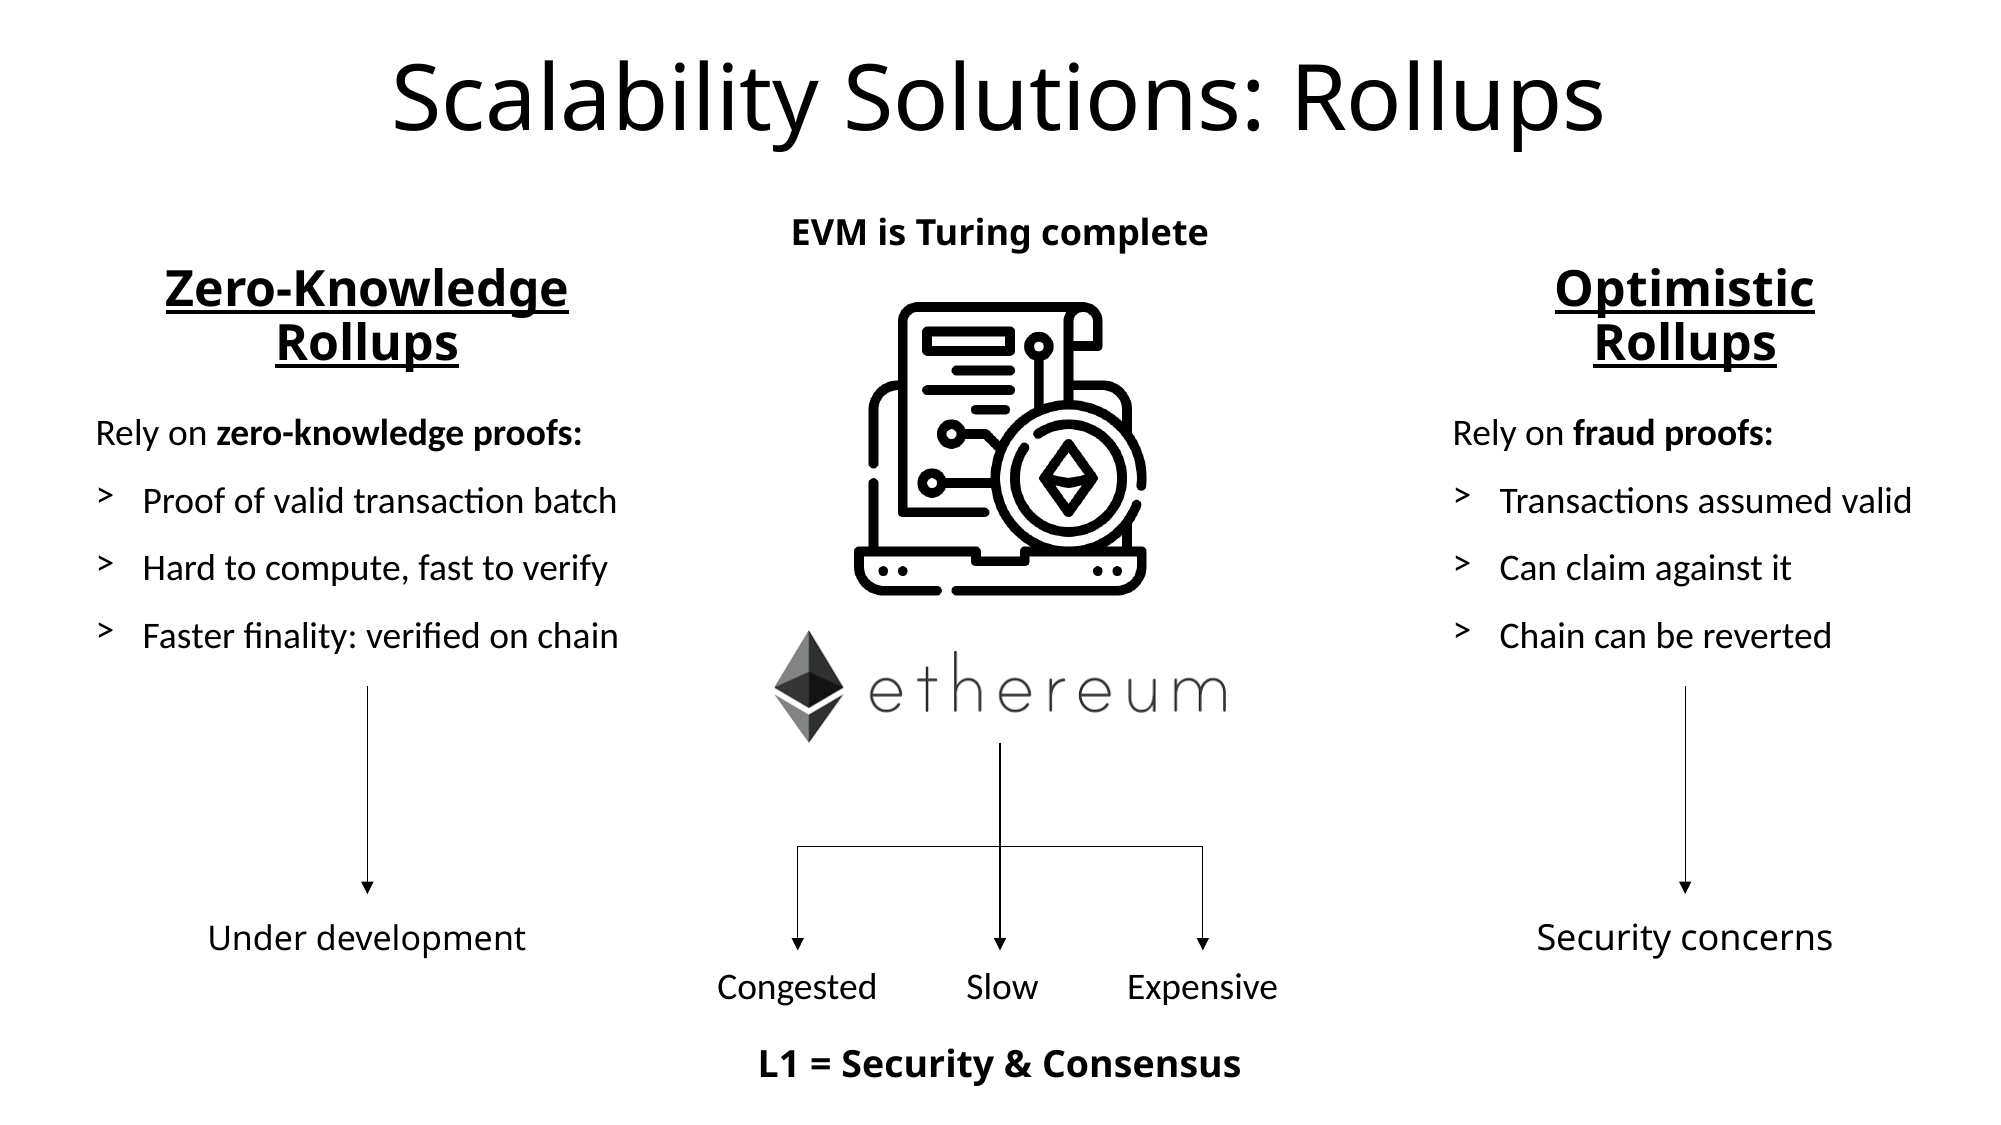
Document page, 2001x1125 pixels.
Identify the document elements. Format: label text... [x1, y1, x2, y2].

text_box Slow [951, 954, 1054, 1015]
picture [774, 629, 1226, 743]
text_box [794, 745, 999, 948]
picture [844, 292, 1156, 605]
text_box Scalability Solutions: Rollups [376, 31, 1624, 157]
text_box Under development [189, 879, 545, 966]
list Optimistic Rollups [1519, 292, 1851, 378]
text_box L1 = Security & Consensus [742, 1032, 1257, 1093]
text_box EVM is Turing complete [756, 174, 1244, 261]
list Zero-Knowledge Rollups [149, 292, 586, 378]
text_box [1003, 745, 1206, 948]
text_box Congested [702, 954, 893, 1015]
text_box Expensive [1112, 954, 1294, 1015]
text_box Rely on fraud proofs: Transactions assumed valid Can claim against it Chain can be reverted [1437, 378, 1933, 664]
text_box Rely on zero-knowledge proofs: Proof of valid transaction batch Hard to compute, fast to verify Faster finality: verified on chain [80, 378, 654, 664]
text_box Security concerns [1519, 879, 1851, 966]
